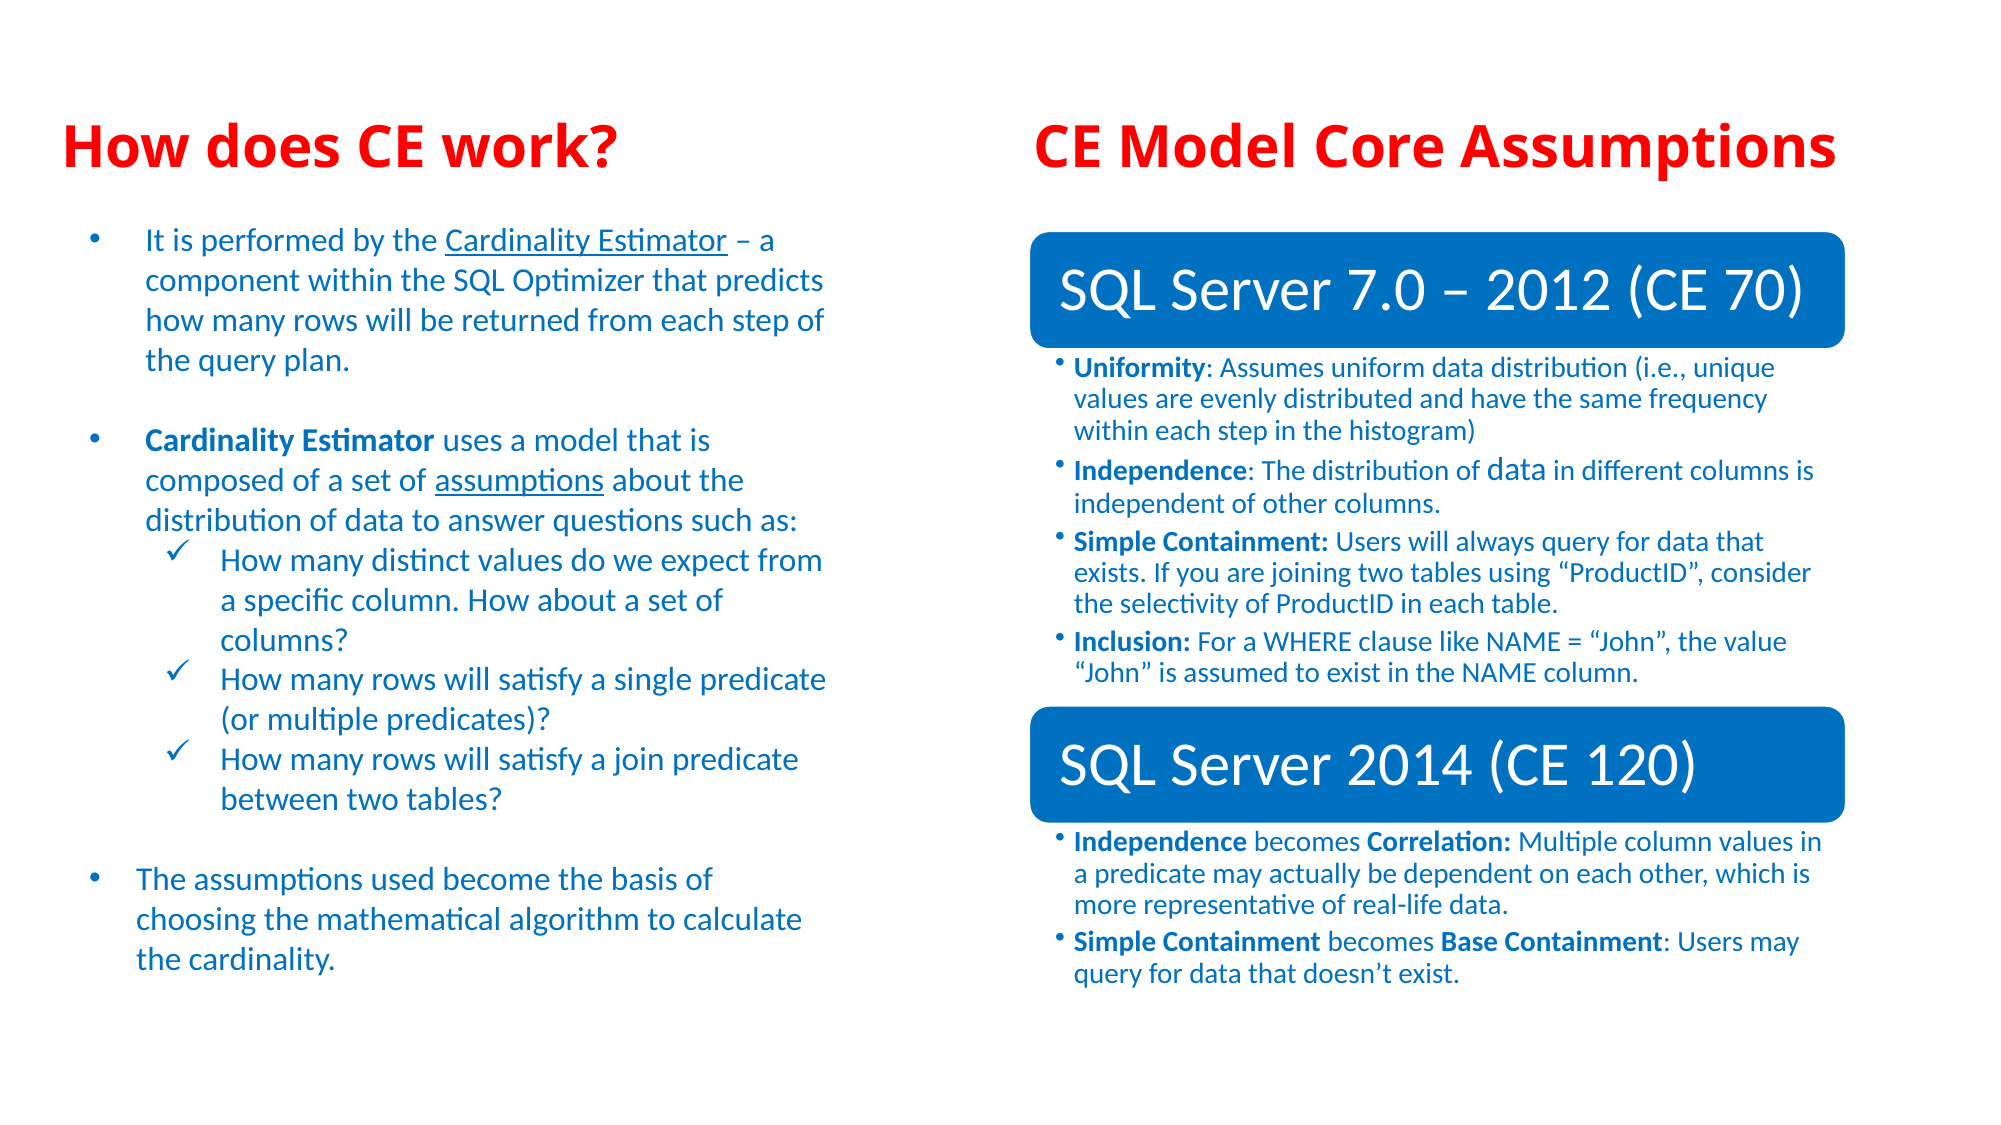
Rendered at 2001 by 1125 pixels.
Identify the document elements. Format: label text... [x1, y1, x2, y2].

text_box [1029, 214, 1846, 1014]
text_box CE Model Core Assumptions [945, 101, 1926, 187]
text_box How does CE work? [46, 101, 945, 187]
text_box It is performed by the Cardinality Estimator – a component within the SQL Optimizer that predicts how many rows will be returned from each step of the query plan. Cardinality Estimator uses a model that is composed of a set of assumptions about the distribution of data to answer questions such as: How many distinct values do we expect from a specific column. How about a set of columns? How many rows will satisfy a single predicate (or multiple predicates)? How many rows will satisfy a join predicate between two tables? The assumptions used become the basis of choosing the mathematical algorithm to calculate the cardinality. [74, 211, 847, 985]
